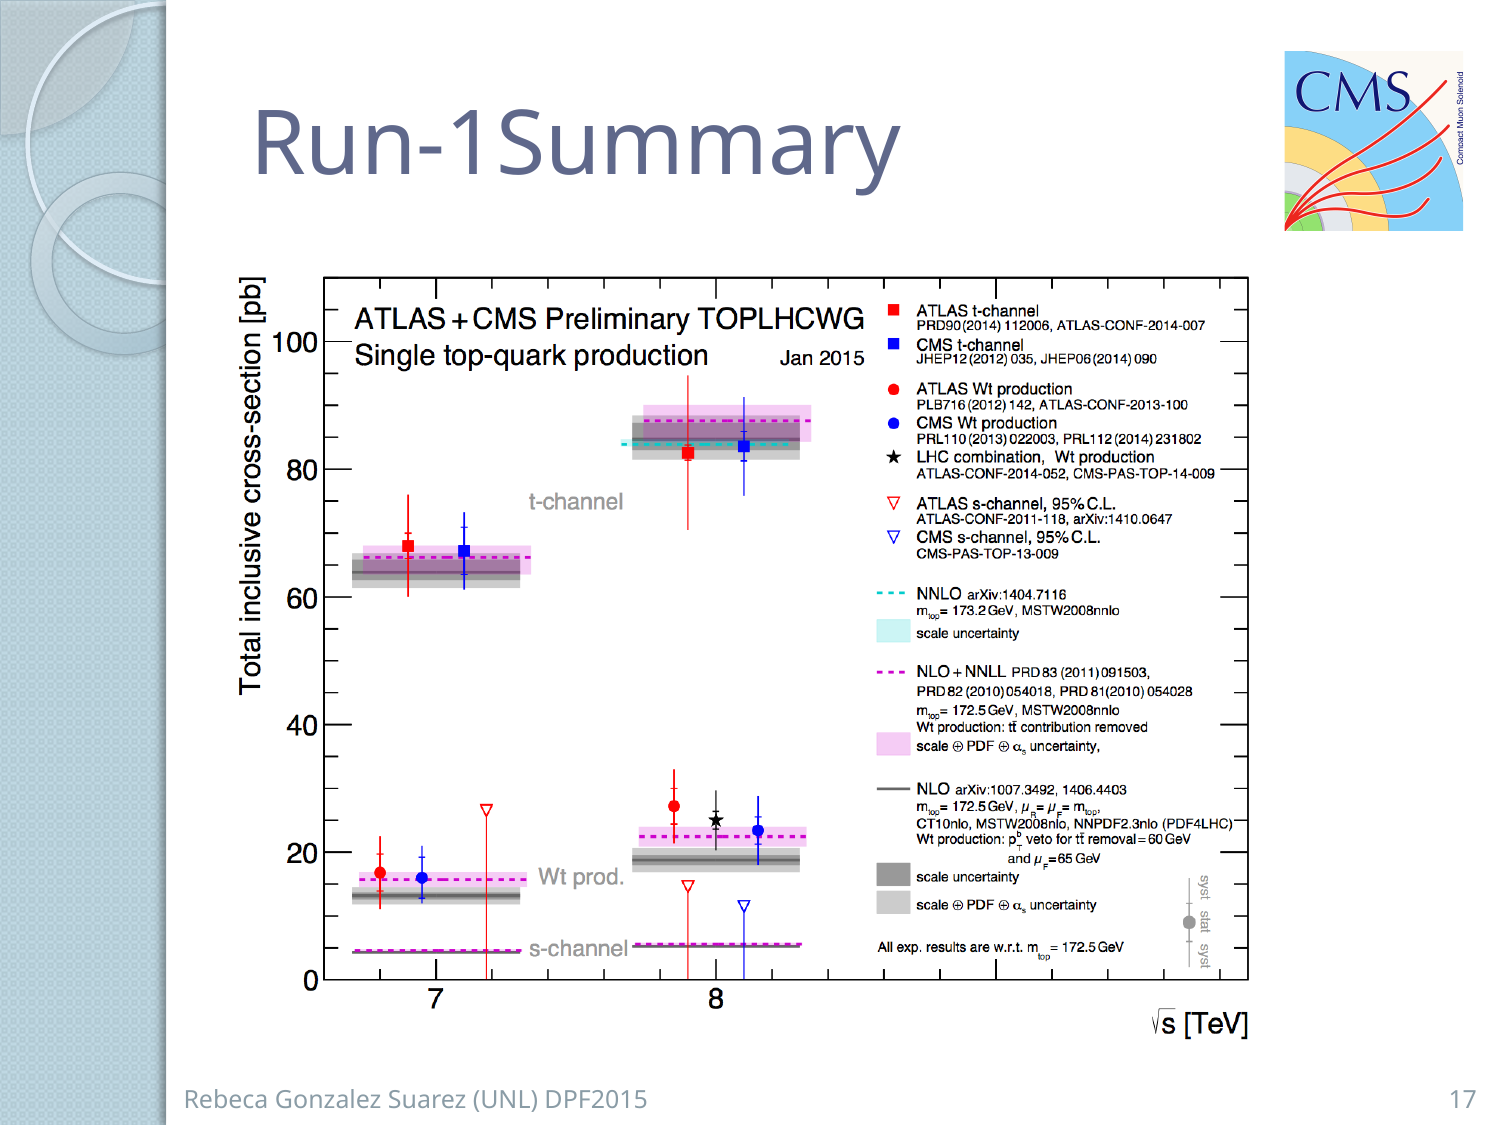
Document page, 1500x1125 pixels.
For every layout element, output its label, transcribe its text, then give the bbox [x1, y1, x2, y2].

picture [233, 258, 1277, 1049]
slide_number 17 [1425, 1046, 1500, 1125]
footer Rebeca Gonzalez Suarez (UNL) DPF2015 [168, 1046, 1403, 1125]
title Run-1Summary [235, 45, 1466, 233]
